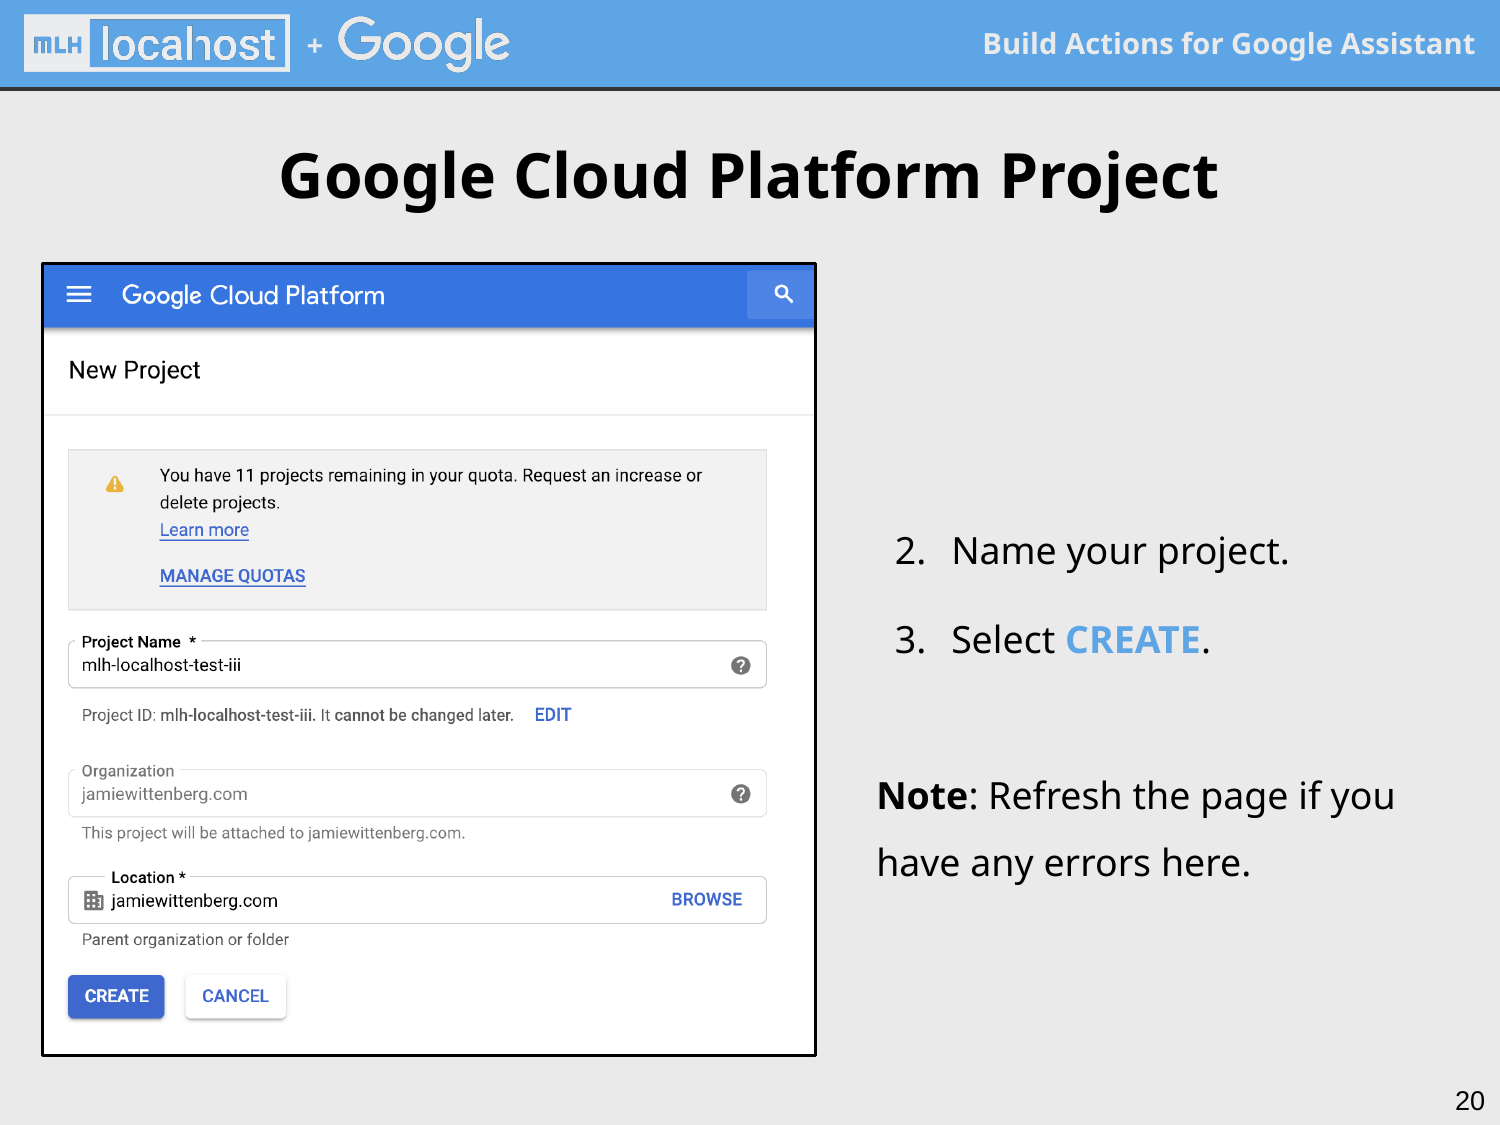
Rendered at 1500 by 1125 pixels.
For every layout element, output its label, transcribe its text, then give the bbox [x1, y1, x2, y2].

picture [44, 264, 815, 1054]
text_box Name your project. Select CREATE. Note: Refresh the page if you have any errors here. [861, 489, 1480, 829]
picture [24, 14, 290, 72]
text_box Google Cloud Platform Project [26, 106, 1474, 242]
picture [338, 16, 510, 73]
